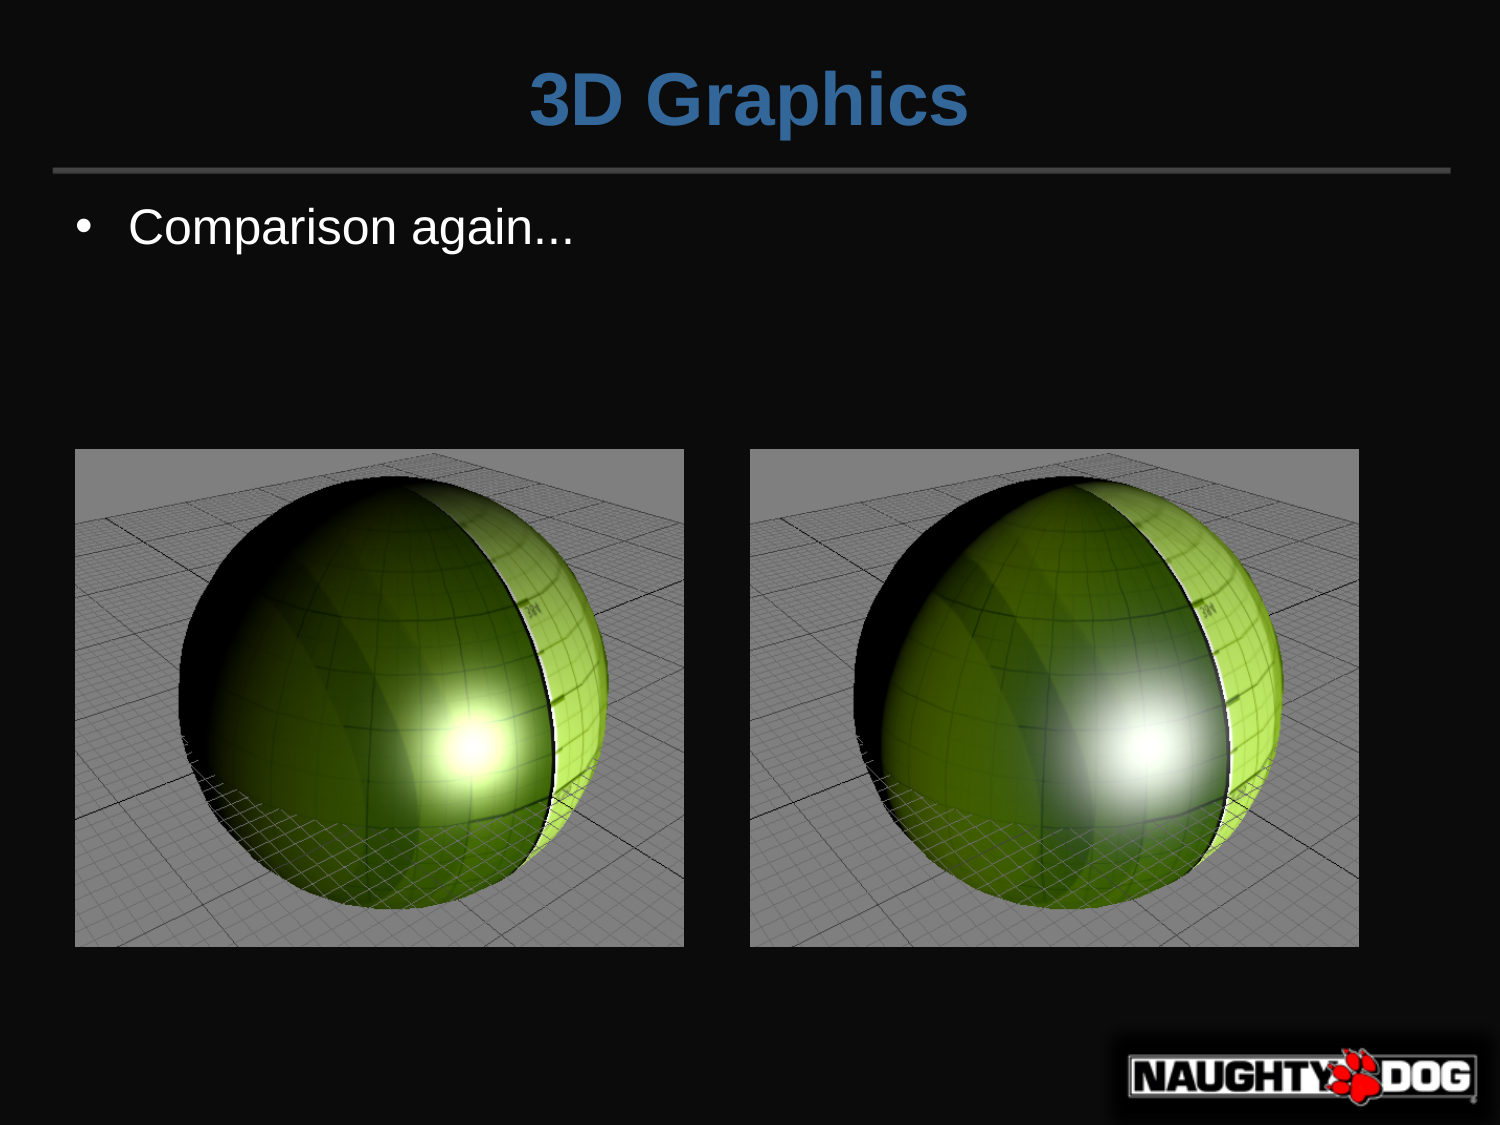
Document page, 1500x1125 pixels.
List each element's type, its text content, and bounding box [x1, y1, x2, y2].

picture [0, 0, 1500, 1125]
text_box 3D Graphics [74, 32, 1425, 168]
text_box Comparison again... [74, 200, 1425, 991]
